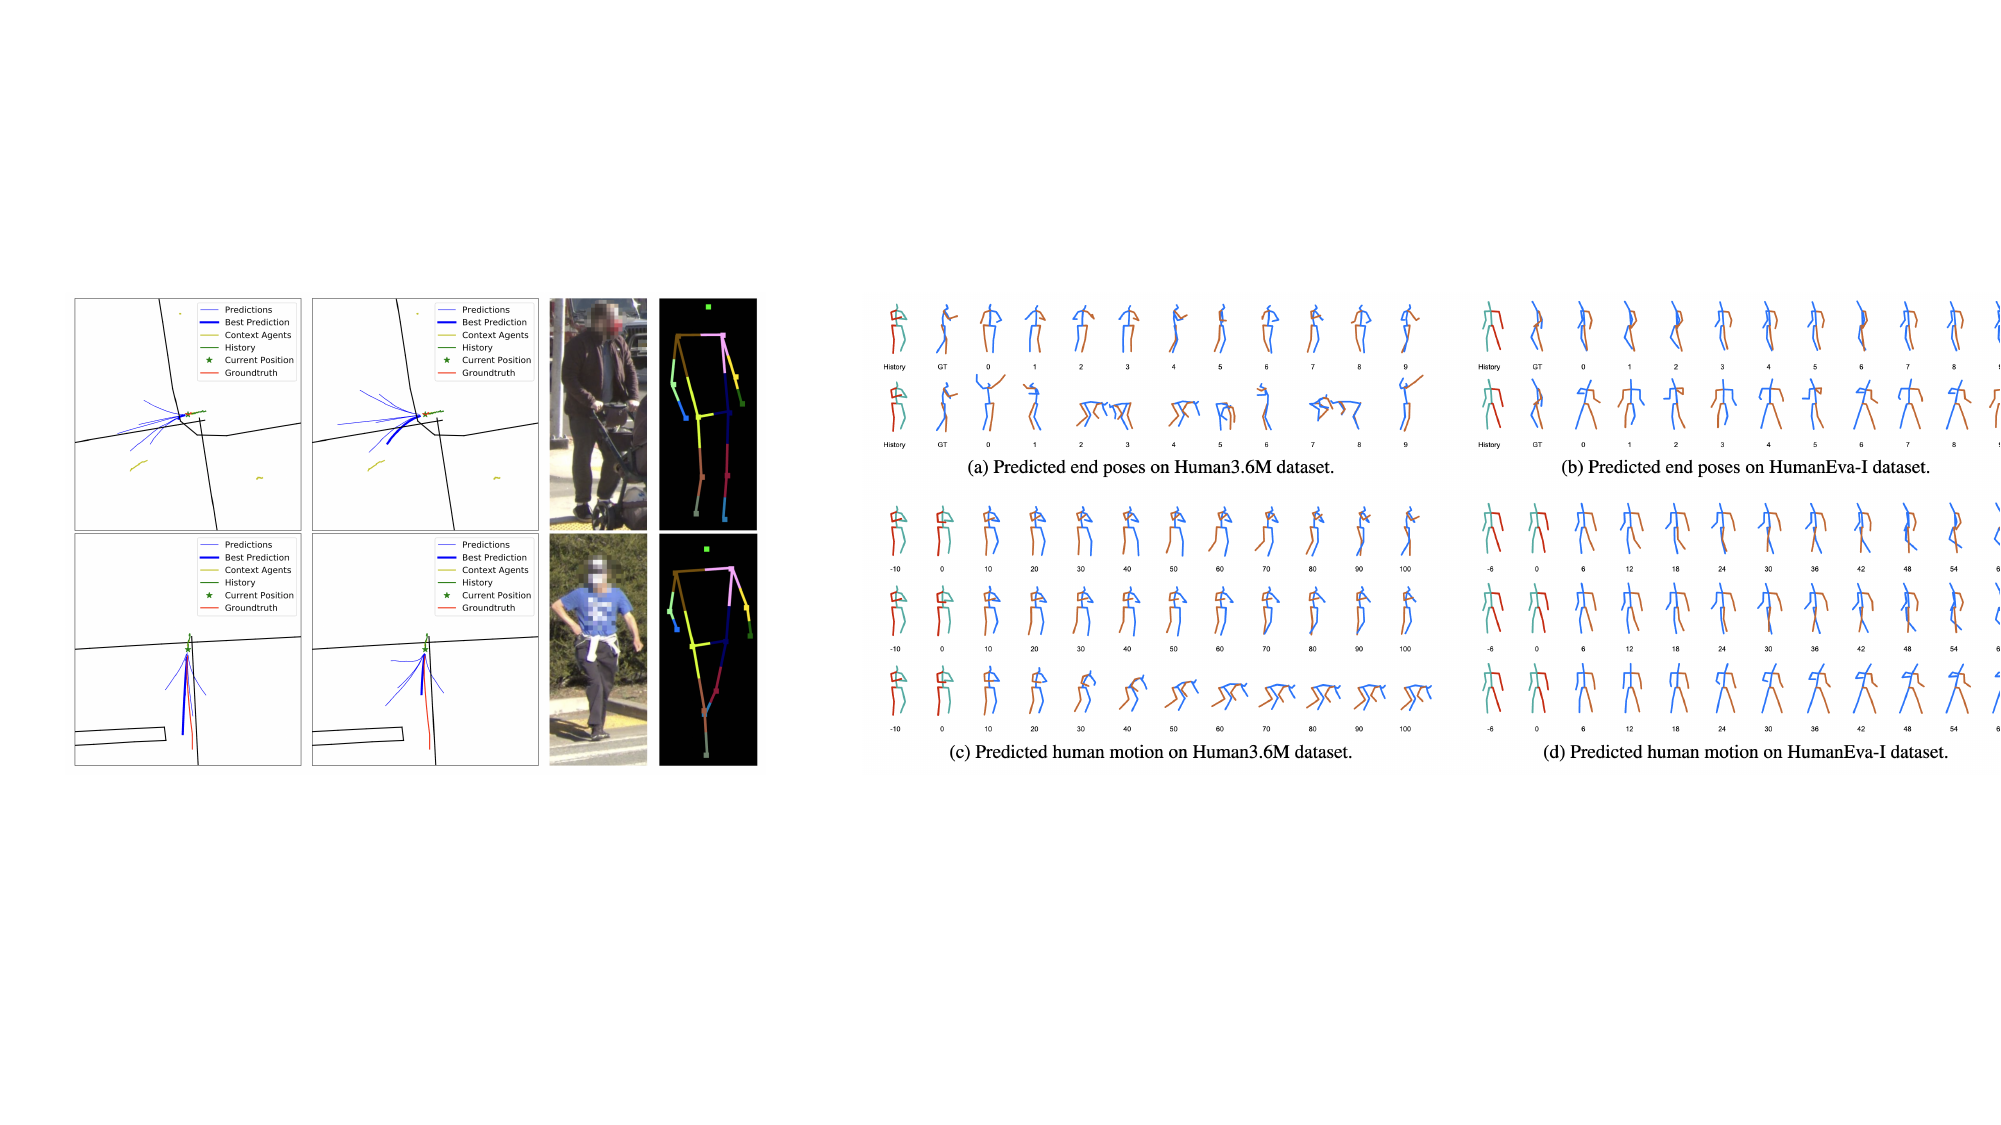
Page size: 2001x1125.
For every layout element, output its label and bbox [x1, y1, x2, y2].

text_box [65, 292, 2000, 775]
